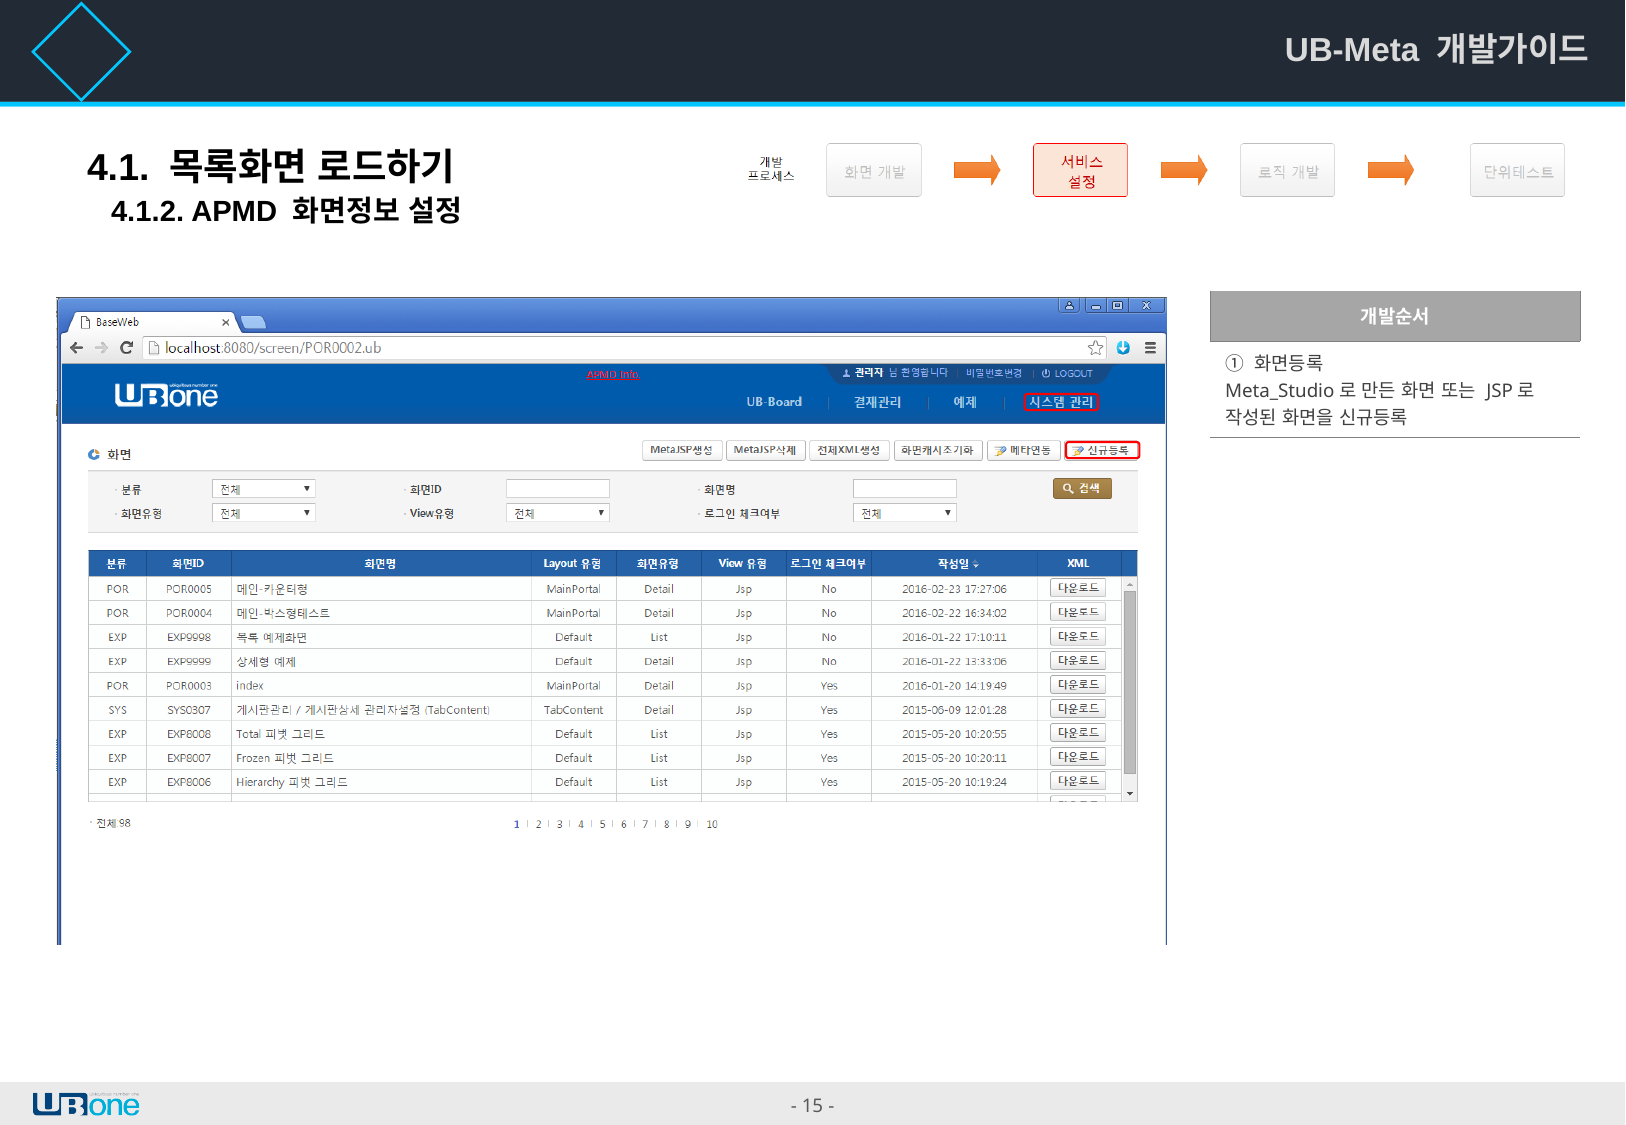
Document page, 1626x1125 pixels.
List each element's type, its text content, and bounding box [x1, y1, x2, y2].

table_header 개발순서 [1211, 292, 1580, 341]
picture [56, 297, 1167, 945]
picture [94, 1102, 102, 1112]
text_box 4 공지사항 목록 [56, 19, 872, 79]
text_box 4.1. 목록화면 로드하기 [72, 135, 471, 196]
picture [112, 1102, 118, 1116]
picture [128, 1109, 140, 1116]
text_box 4.1.2. APMD 화면정보 설정 [96, 184, 478, 235]
picture [744, 140, 1572, 201]
table_cell ① 화면등록 Meta_Studio로 만든 화면 또는 JSP로 작성된 화면을 신규등록 [1210, 342, 1580, 437]
picture [32, 1091, 140, 1116]
